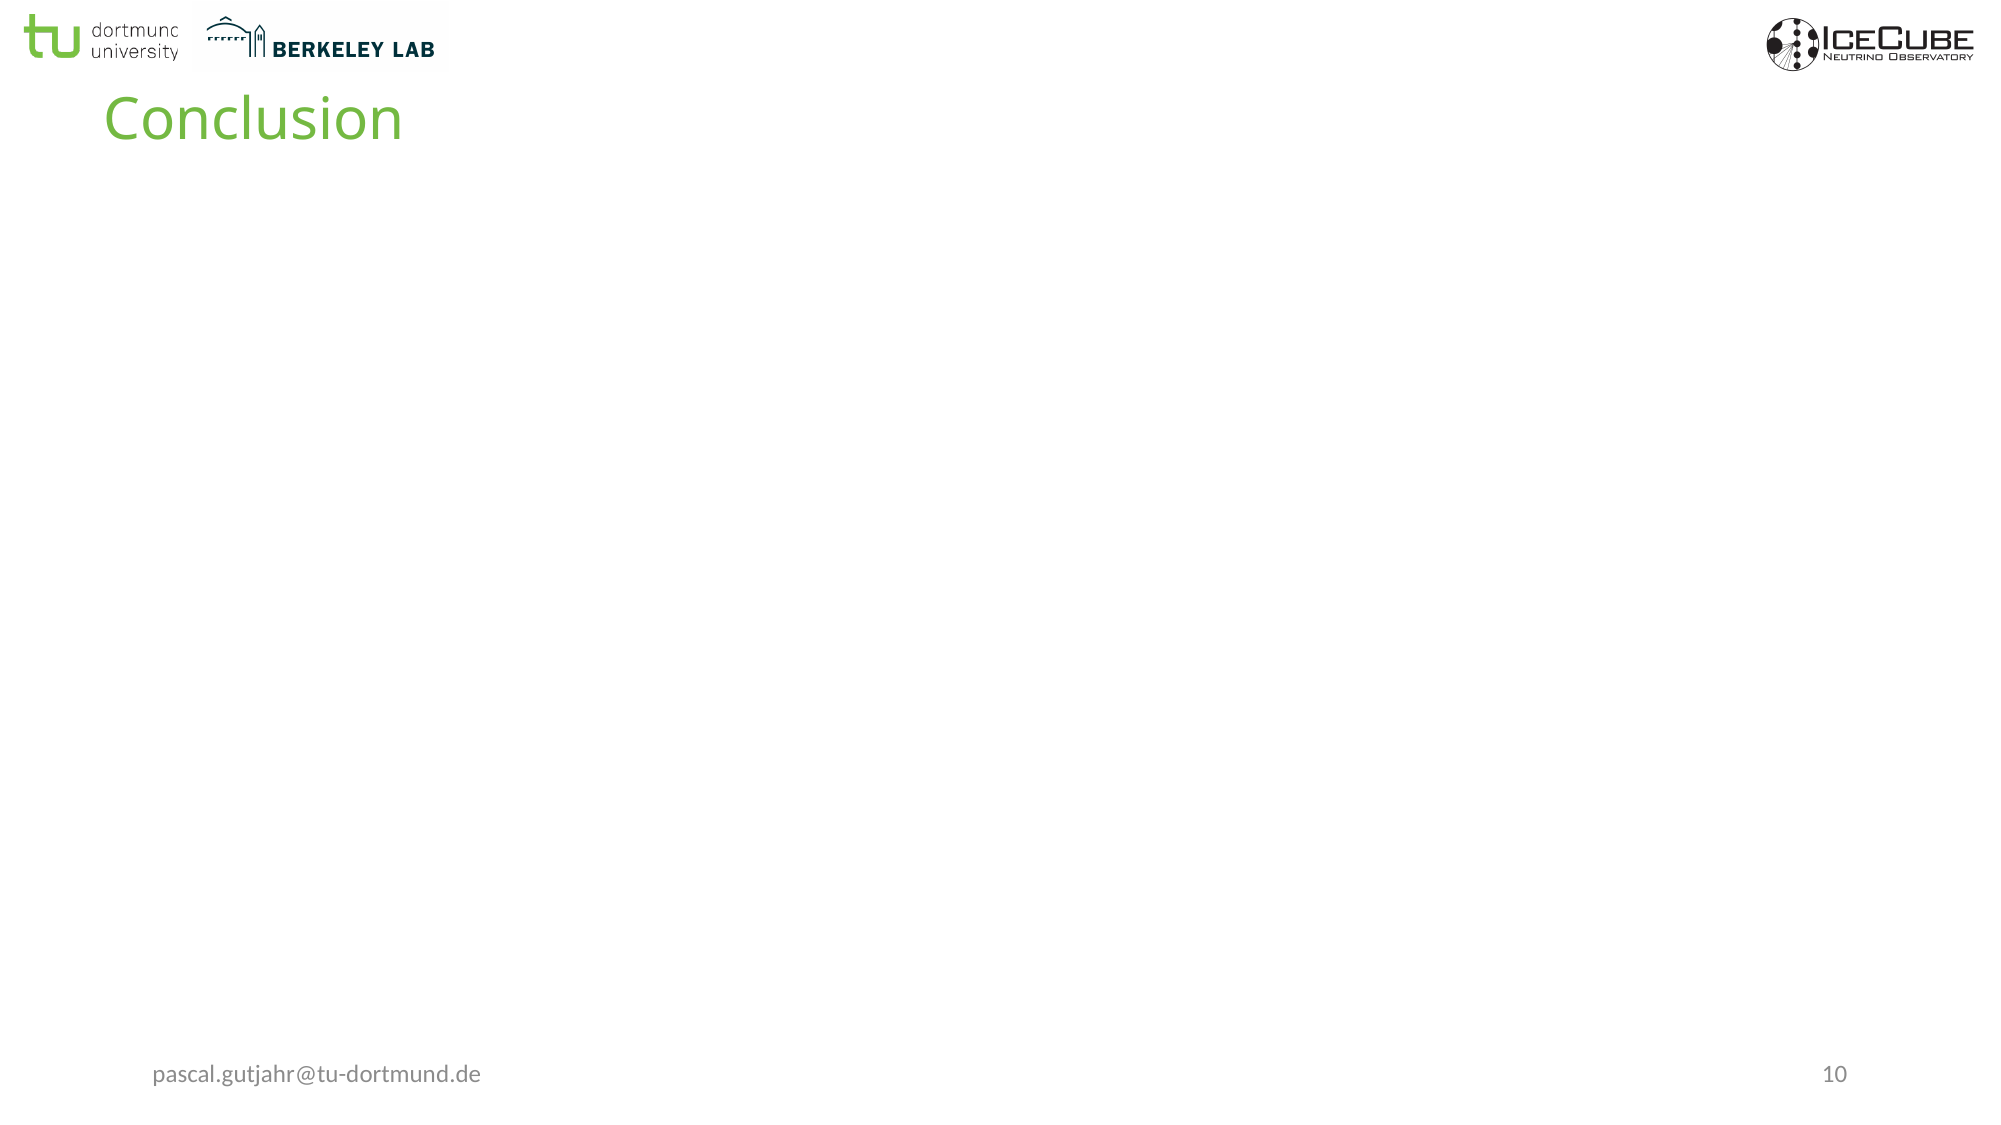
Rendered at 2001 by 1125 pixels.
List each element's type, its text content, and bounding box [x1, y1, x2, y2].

picture [192, 1, 449, 59]
slide_number pascal.gutjahr@tu-dortmund.de [137, 1042, 588, 1103]
title Conclusion [88, 59, 1977, 182]
slide_number 10 [1412, 1042, 1863, 1103]
